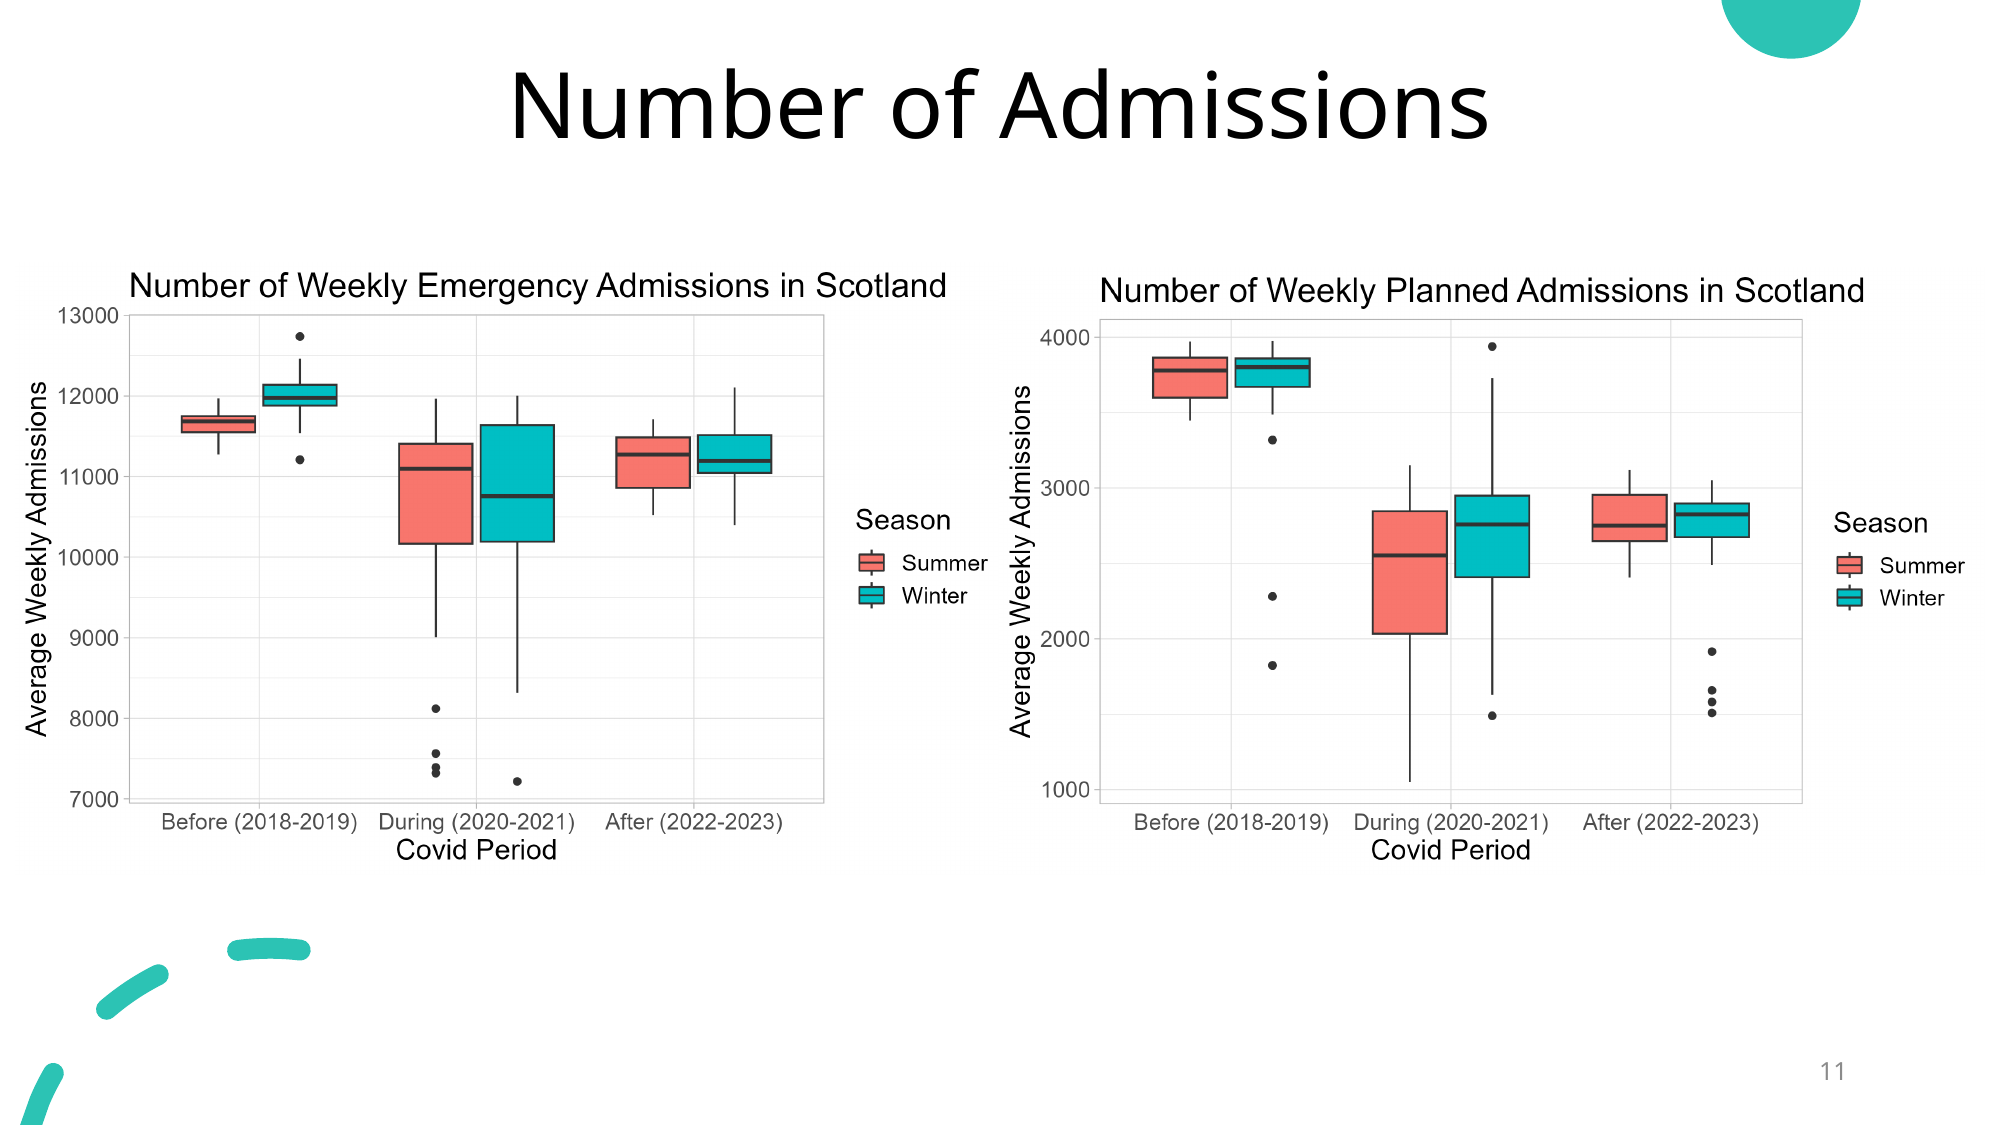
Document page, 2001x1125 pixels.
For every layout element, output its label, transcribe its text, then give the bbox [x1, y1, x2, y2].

slide_number 8 [1412, 1042, 1863, 1103]
title Number of Admissions [137, 0, 1863, 218]
picture [14, 262, 1985, 875]
